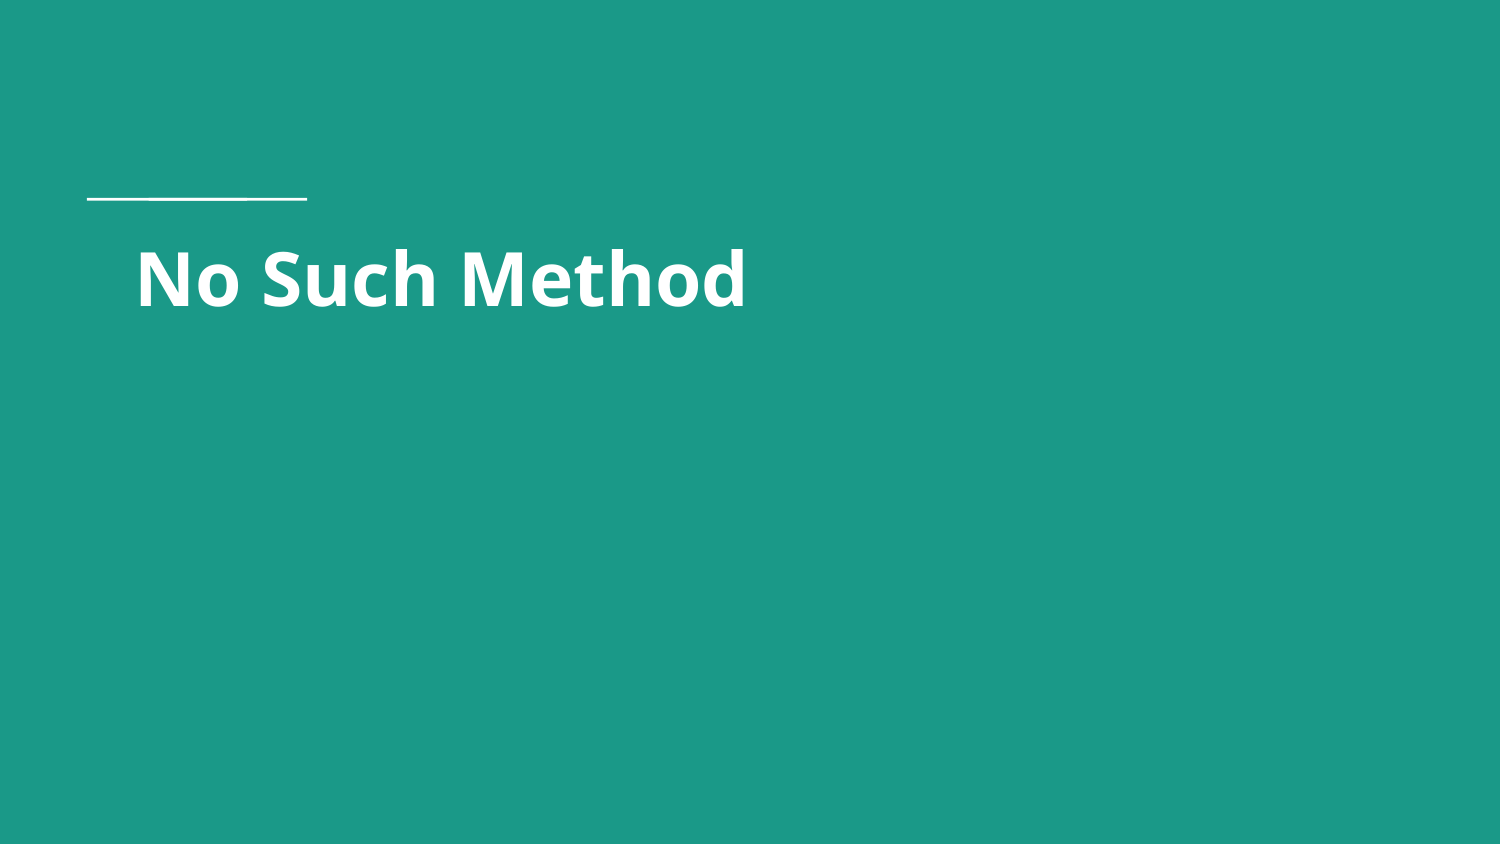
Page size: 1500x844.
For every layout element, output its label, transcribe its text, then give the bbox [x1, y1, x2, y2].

title No Such Method [119, 216, 1381, 466]
